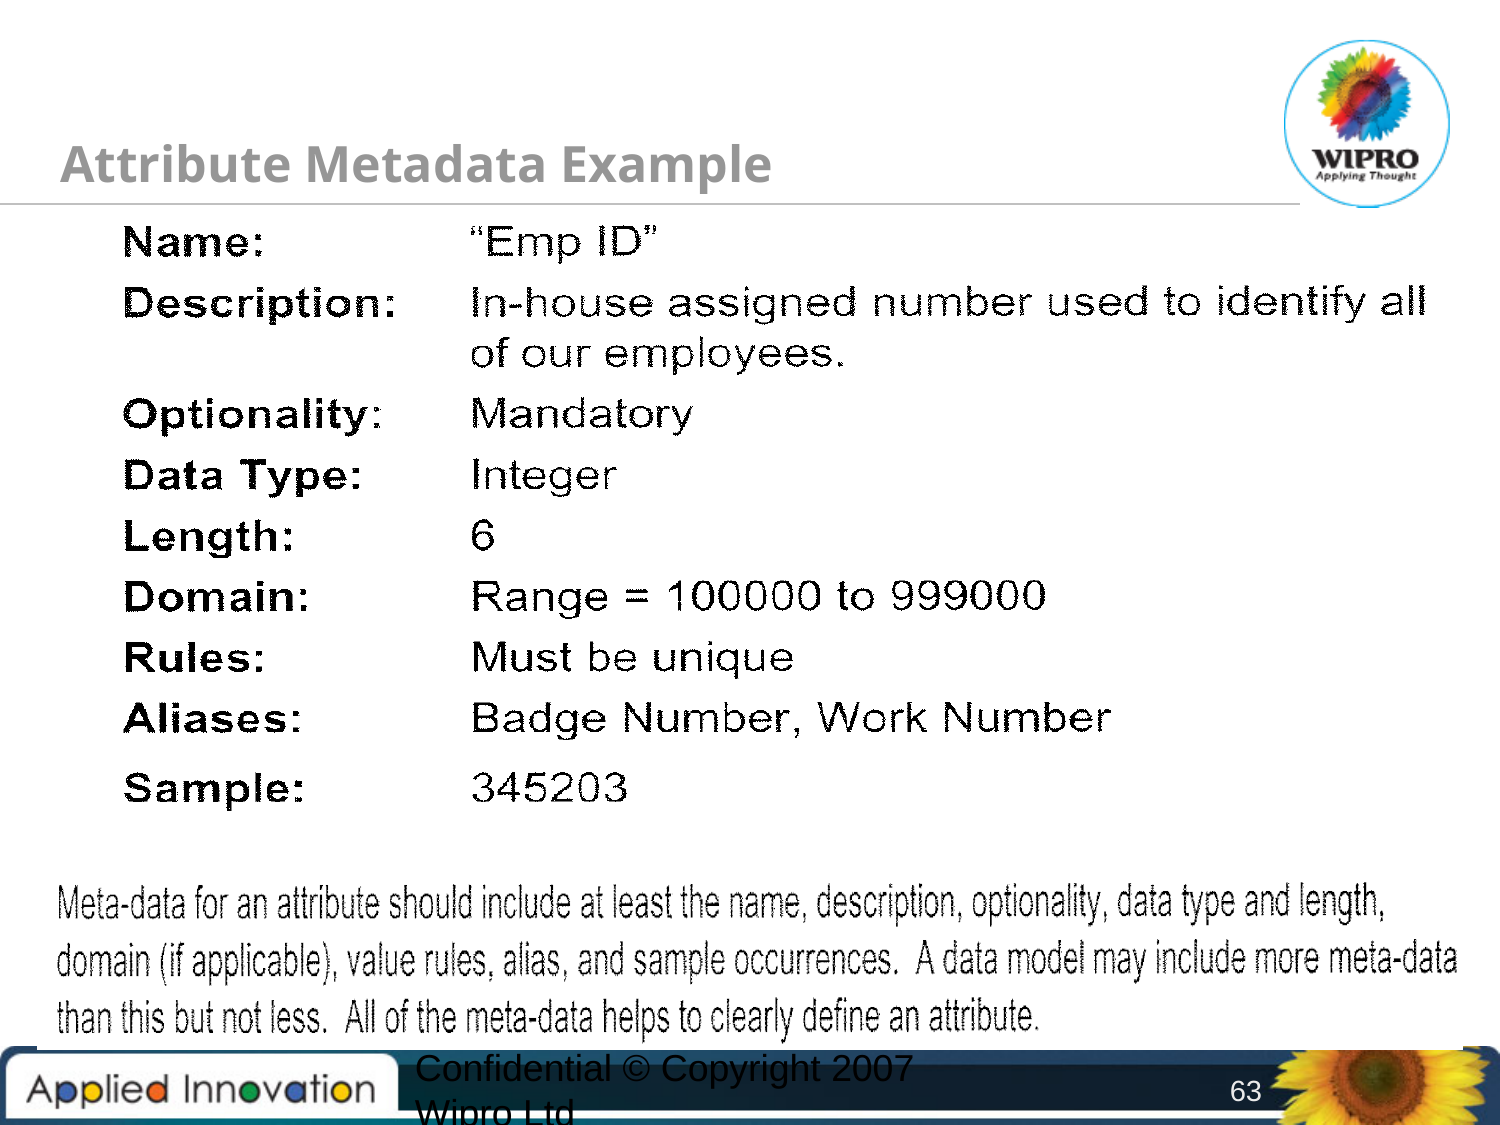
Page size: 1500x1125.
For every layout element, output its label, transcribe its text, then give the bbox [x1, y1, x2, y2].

title Attribute Metadata Example [0, 24, 1300, 200]
picture [87, 212, 1451, 838]
picture [1284, 37, 1450, 208]
picture [527, 1121, 541, 1125]
footer Confidential © Copyright 2007 Wipro Ltd [399, 1060, 975, 1121]
picture [0, 862, 1500, 1125]
